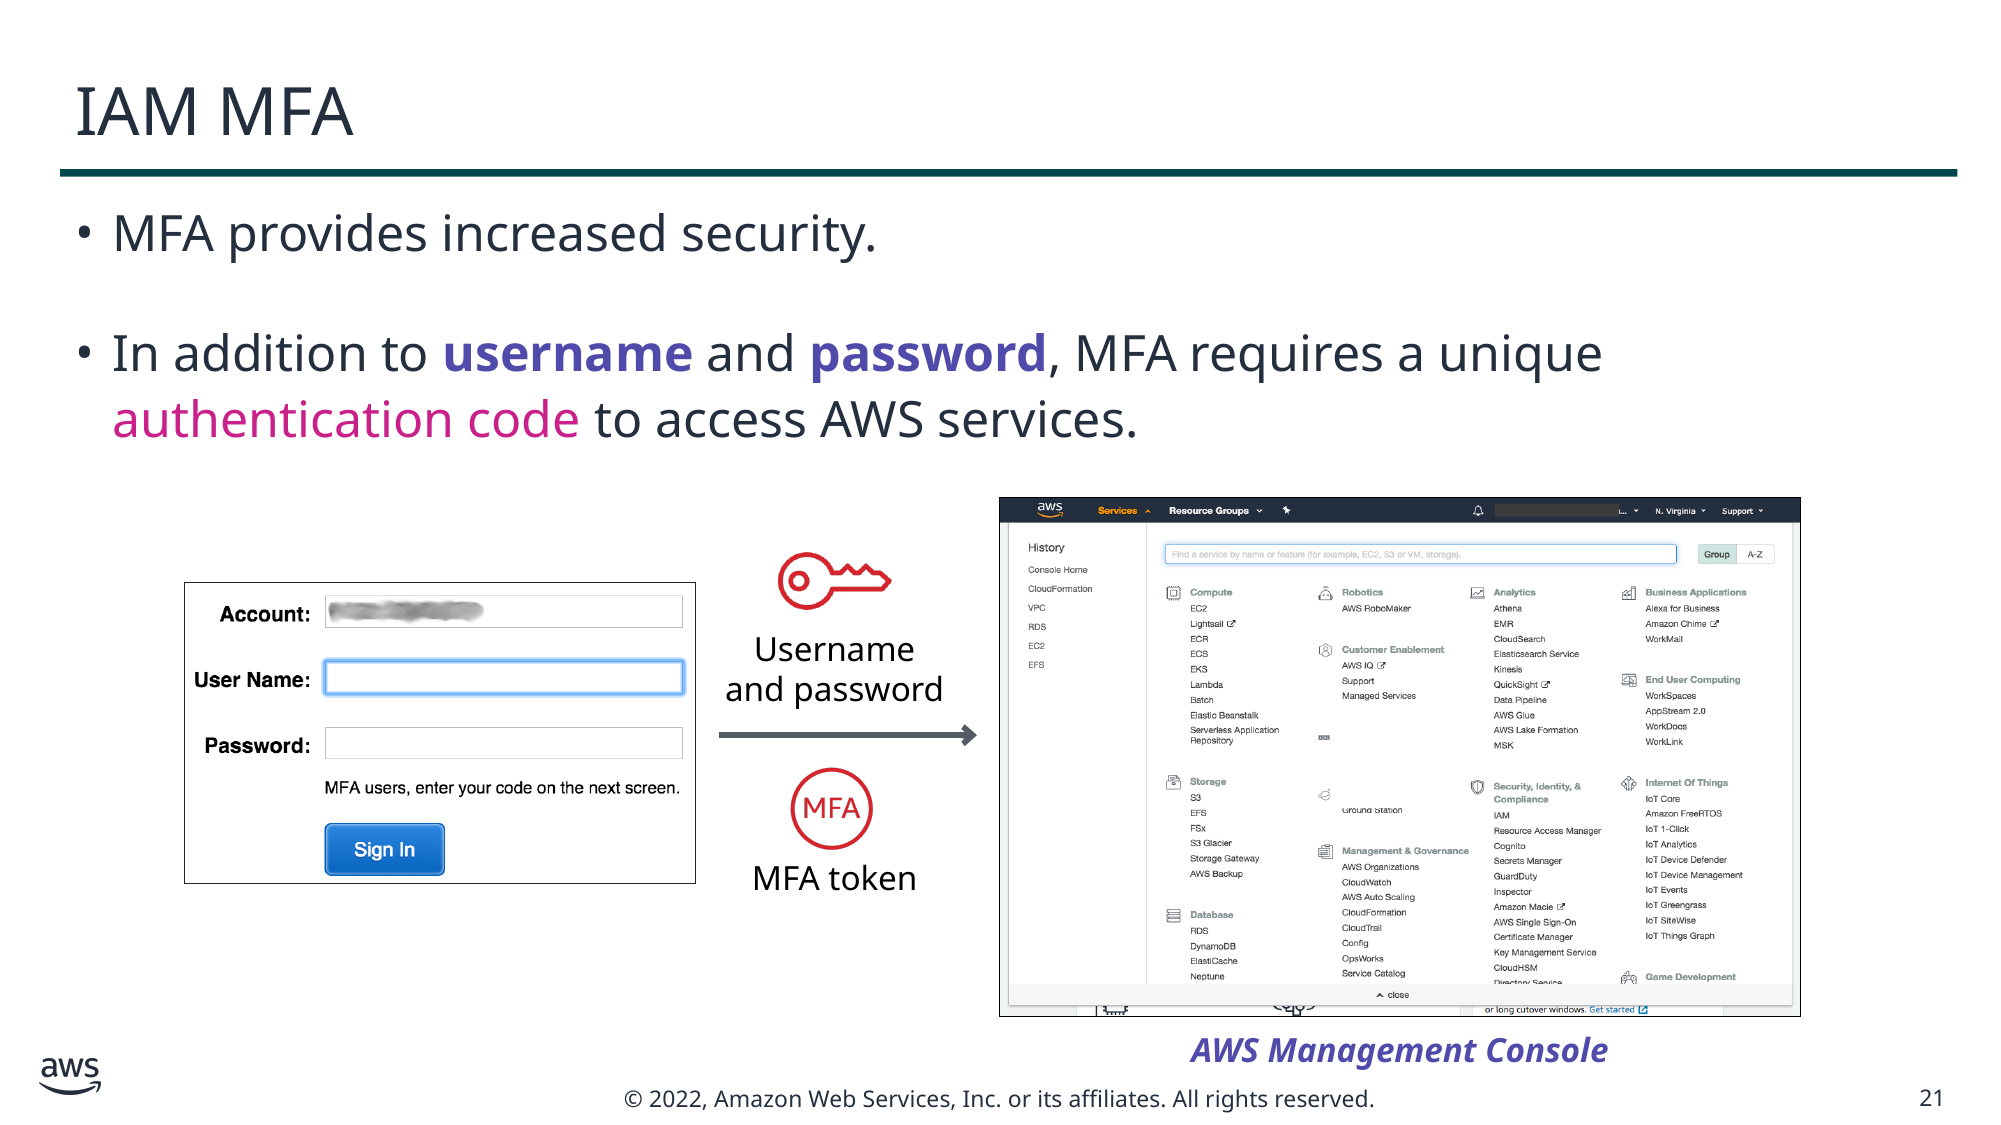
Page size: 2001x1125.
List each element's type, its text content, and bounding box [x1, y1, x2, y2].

list MFA provides increased security. In addition to username and password, MFA requires a unique authentication code to access AWS services. [60, 187, 1961, 1056]
picture [39, 1058, 101, 1095]
slide_number 21 [1881, 1077, 1961, 1121]
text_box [184, 497, 1801, 1078]
title IAM MFA [60, 49, 1958, 170]
